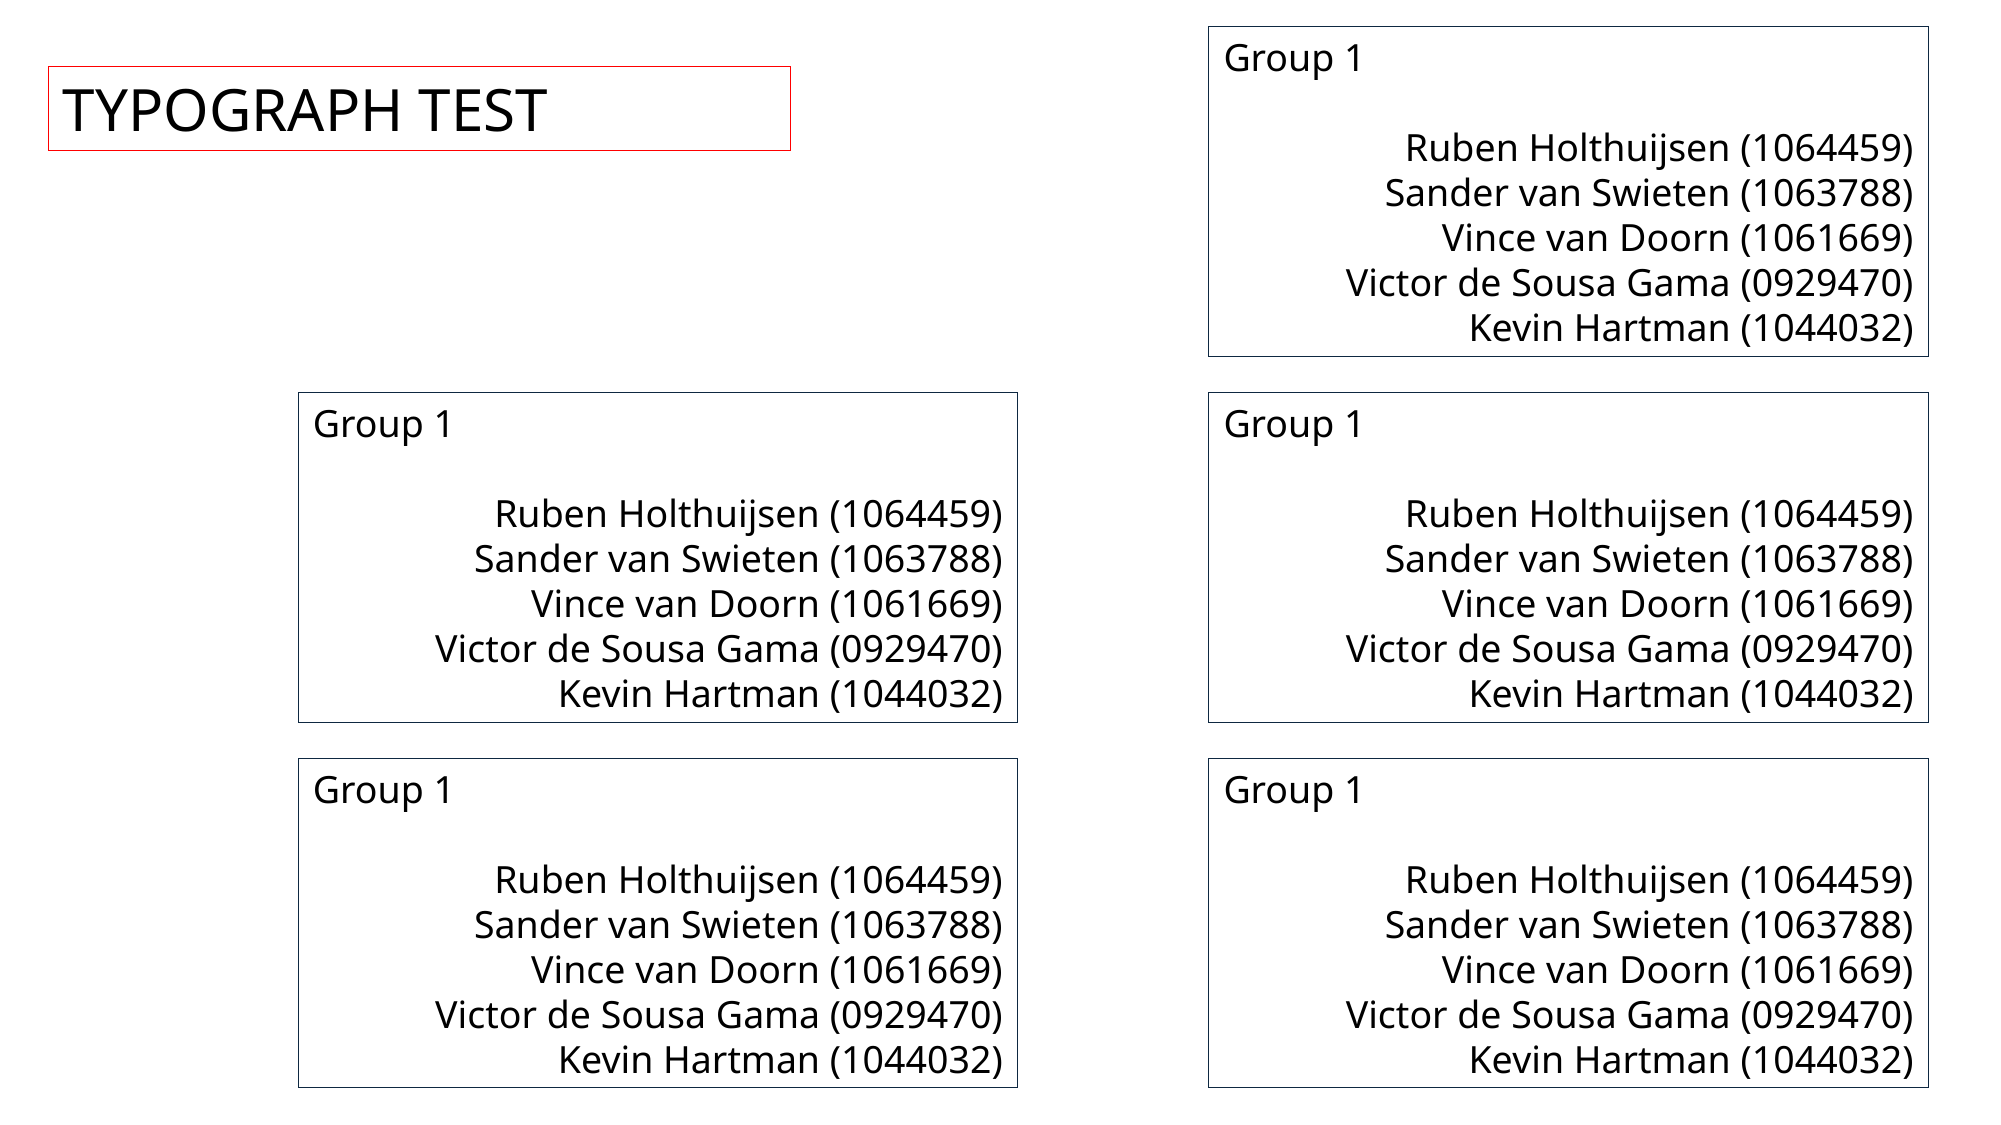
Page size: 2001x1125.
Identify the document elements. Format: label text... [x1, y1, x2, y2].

text_box TYPOGRAPH TEST [48, 66, 791, 151]
text_box Group 1 Ruben Holthuijsen (1064459) Sander van Swieten (1063788) Vince van Doorn (1061669) Victor de Sousa Gama (0929470) Kevin Hartman (1044032) [298, 392, 1018, 723]
text_box Group 1 Ruben Holthuijsen (1064459) Sander van Swieten (1063788) Vince van Doorn (1061669) Victor de Sousa Gama (0929470) Kevin Hartman (1044032) [1208, 758, 1929, 1088]
text_box Group 1 Ruben Holthuijsen (1064459) Sander van Swieten (1063788) Vince van Doorn (1061669) Victor de Sousa Gama (0929470) Kevin Hartman (1044032) [298, 758, 1018, 1088]
text_box Group 1 Ruben Holthuijsen (1064459) Sander van Swieten (1063788) Vince van Doorn (1061669) Victor de Sousa Gama (0929470) Kevin Hartman (1044032) [1208, 26, 1929, 357]
text_box Group 1 Ruben Holthuijsen (1064459) Sander van Swieten (1063788) Vince van Doorn (1061669) Victor de Sousa Gama (0929470) Kevin Hartman (1044032) [1208, 392, 1929, 723]
